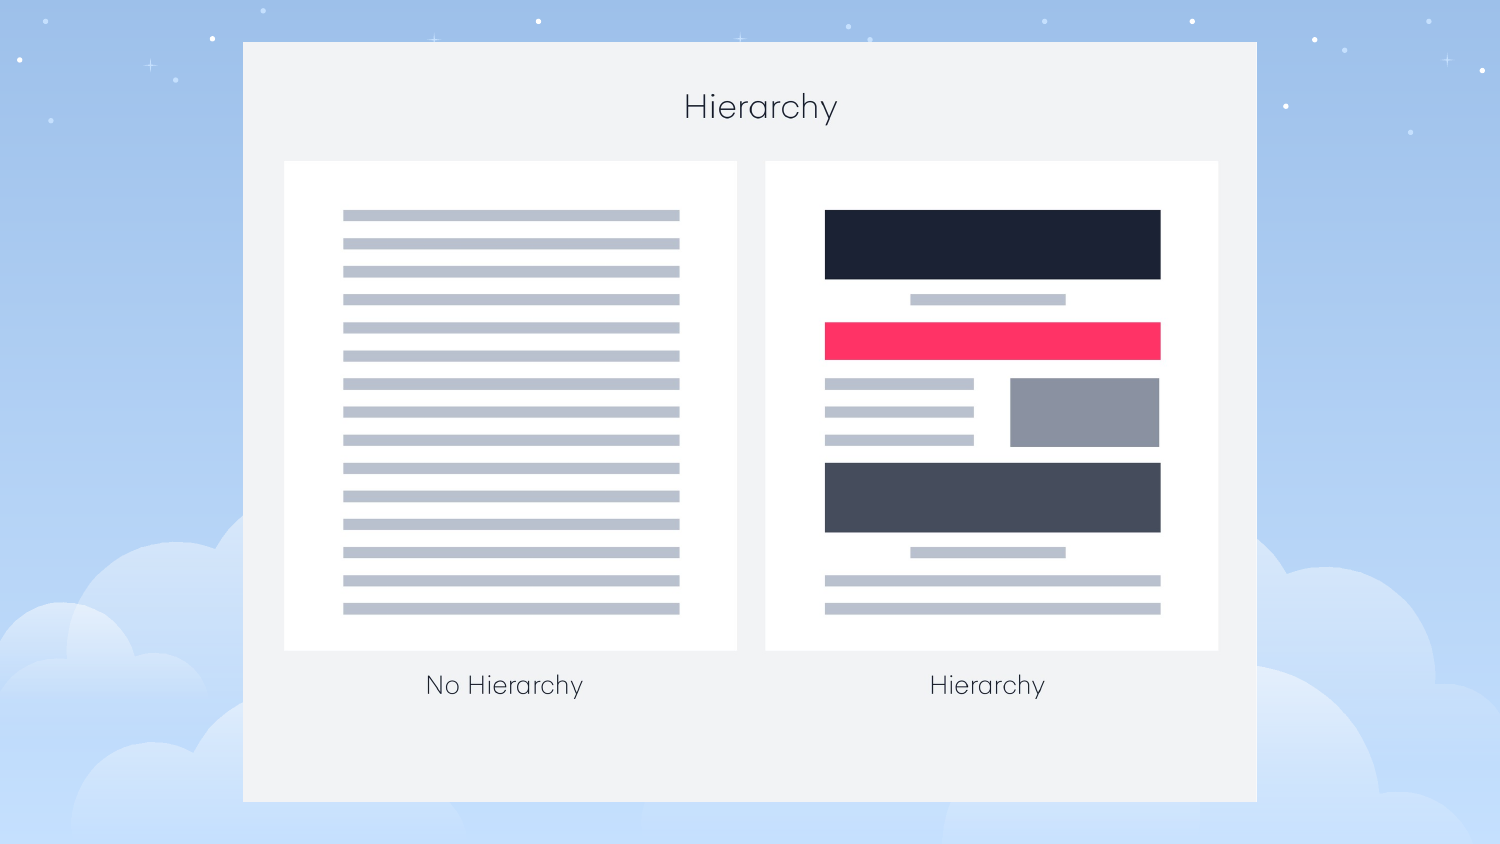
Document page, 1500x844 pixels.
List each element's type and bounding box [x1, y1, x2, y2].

picture [243, 41, 1257, 802]
